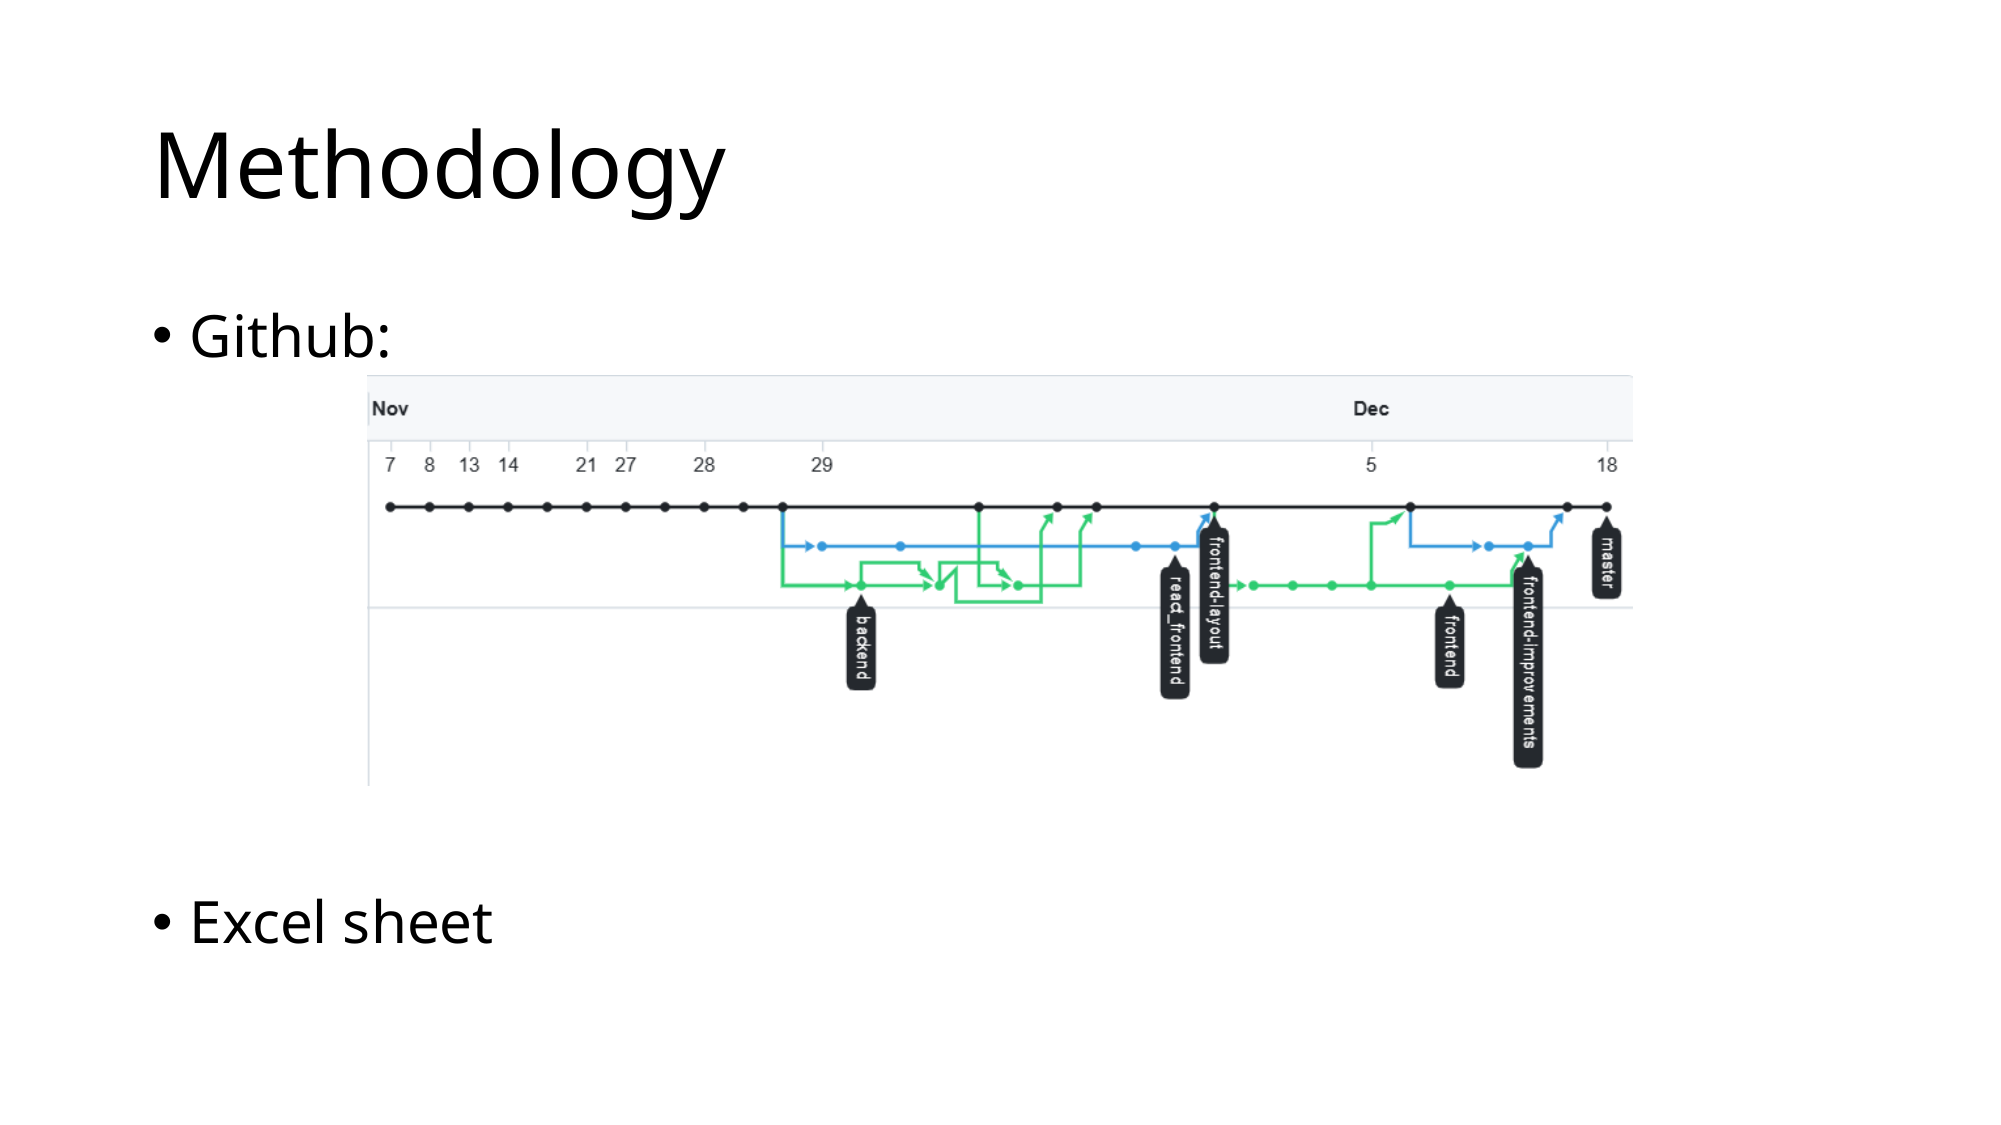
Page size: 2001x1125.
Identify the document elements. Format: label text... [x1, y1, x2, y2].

picture [367, 375, 1633, 786]
list Github: Excel sheet [137, 299, 1863, 1014]
title Methodology [137, 59, 1863, 278]
